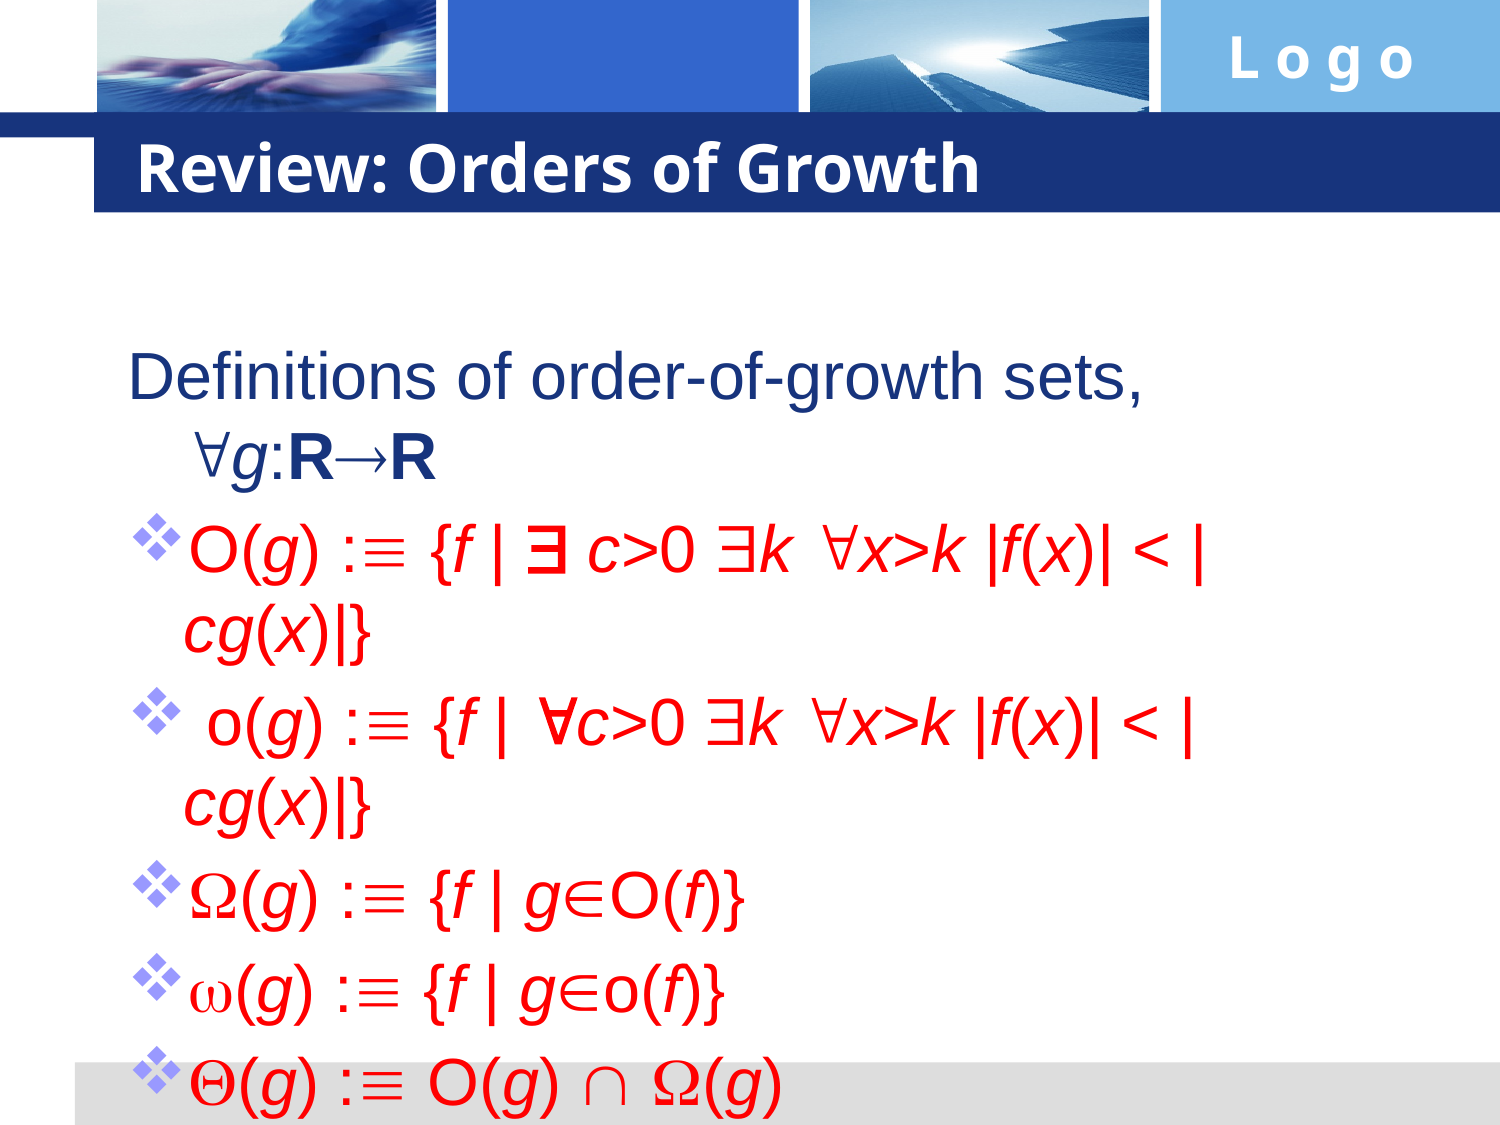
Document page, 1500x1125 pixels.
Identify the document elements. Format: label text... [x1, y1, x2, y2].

title Review: Orders of Growth [120, 119, 1500, 213]
list Definitions of order-of-growth sets, g:RR O(g) : {f |  c>0 k x>k |f(x)| < |cg(x)|} o(g) : {f | c>0 k x>k |f(x)| < |cg(x)|} (g) : {f | gO(f)} (g) : {f | go(f)} (g) : O(g)  (g) [112, 324, 1388, 1026]
picture [97, 0, 437, 112]
picture [810, 0, 1150, 112]
slide_number [512, 1062, 863, 1116]
